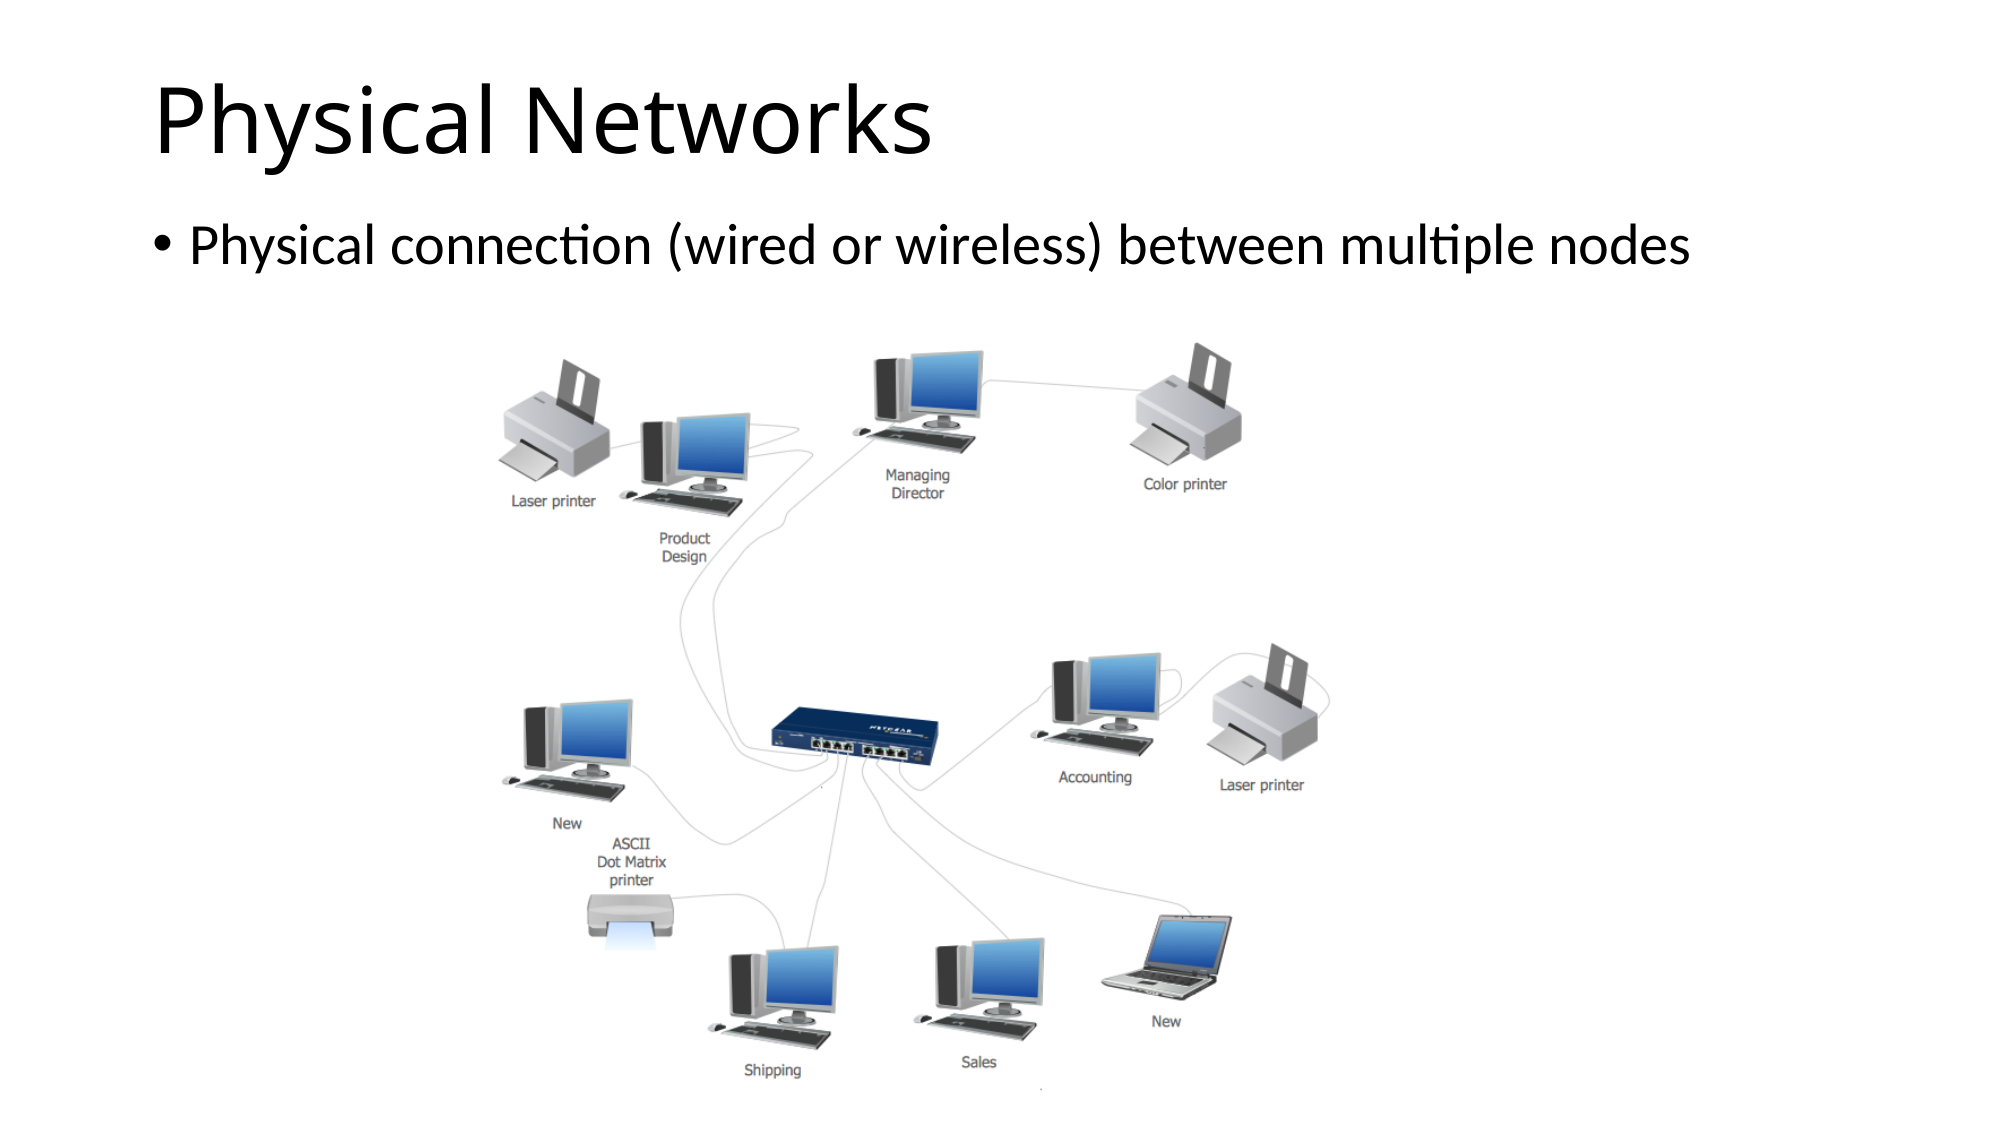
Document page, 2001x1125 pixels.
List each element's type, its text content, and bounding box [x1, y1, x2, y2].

picture [432, 307, 1389, 1125]
list Physical connection (wired or wireless) between multiple nodes [137, 206, 1863, 1014]
title Physical Networks [137, 59, 1863, 188]
